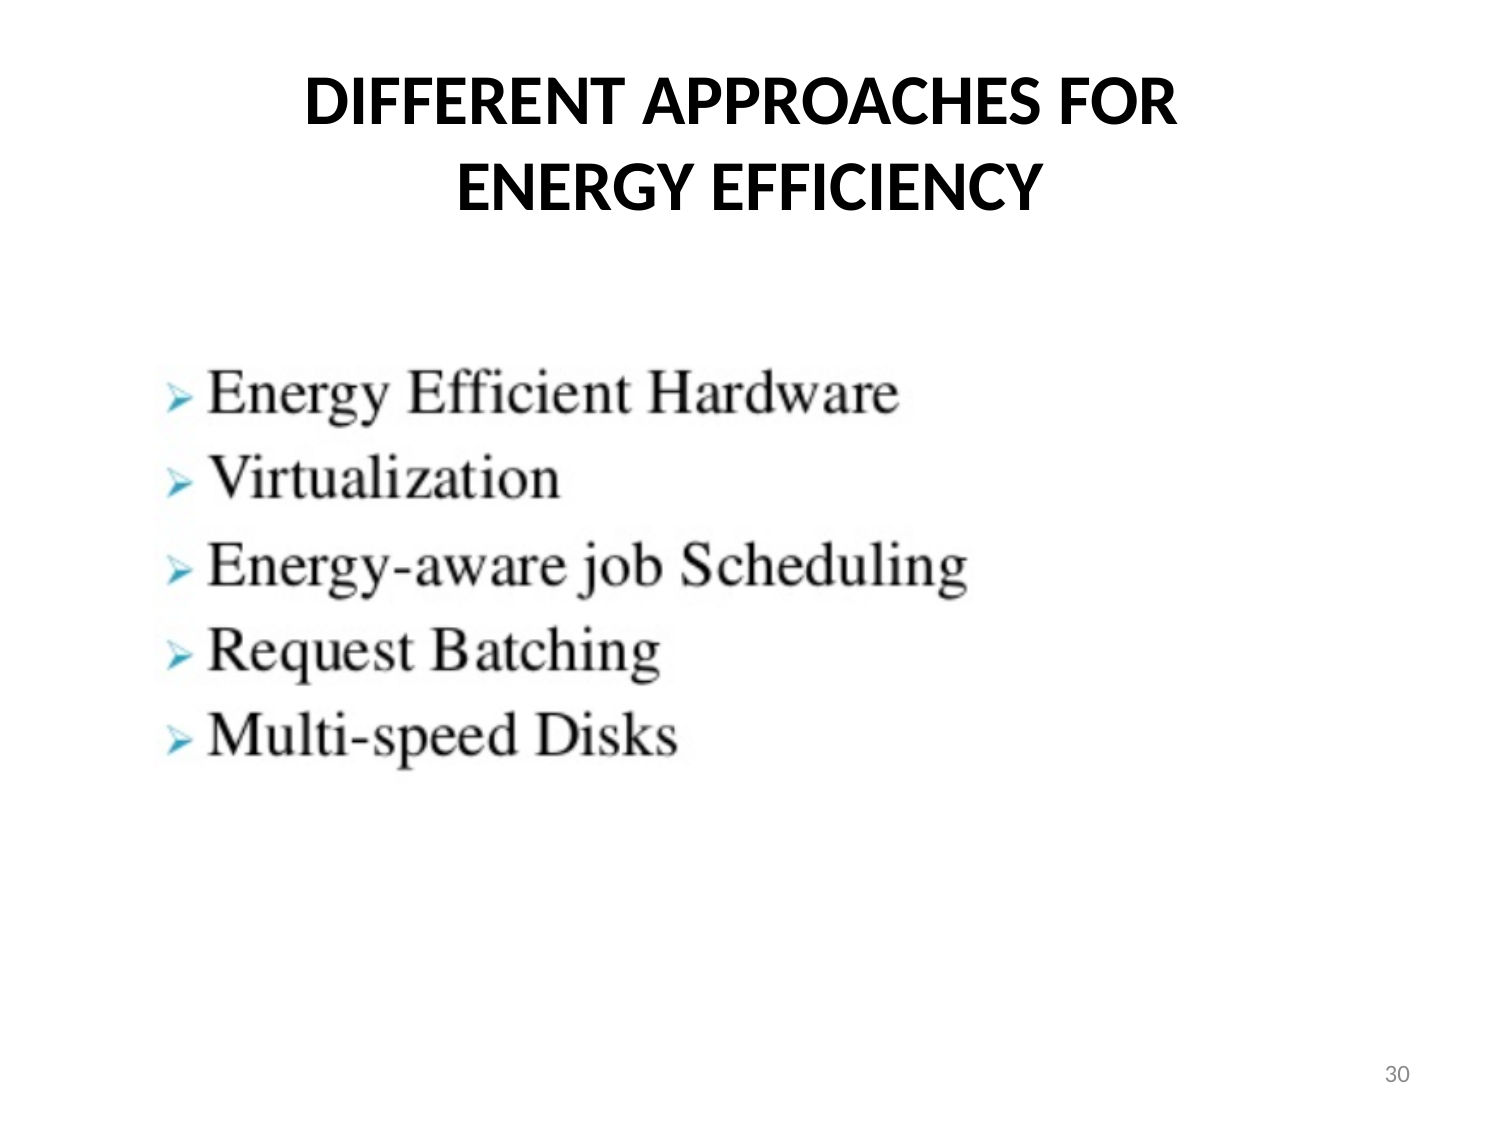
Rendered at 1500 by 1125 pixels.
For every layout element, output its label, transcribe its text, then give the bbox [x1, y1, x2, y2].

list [135, 326, 1093, 813]
title DIFFERENT APPROACHES FOR ENERGY EFFICIENCY [75, 45, 1425, 233]
slide_number 30 [1074, 1042, 1425, 1103]
